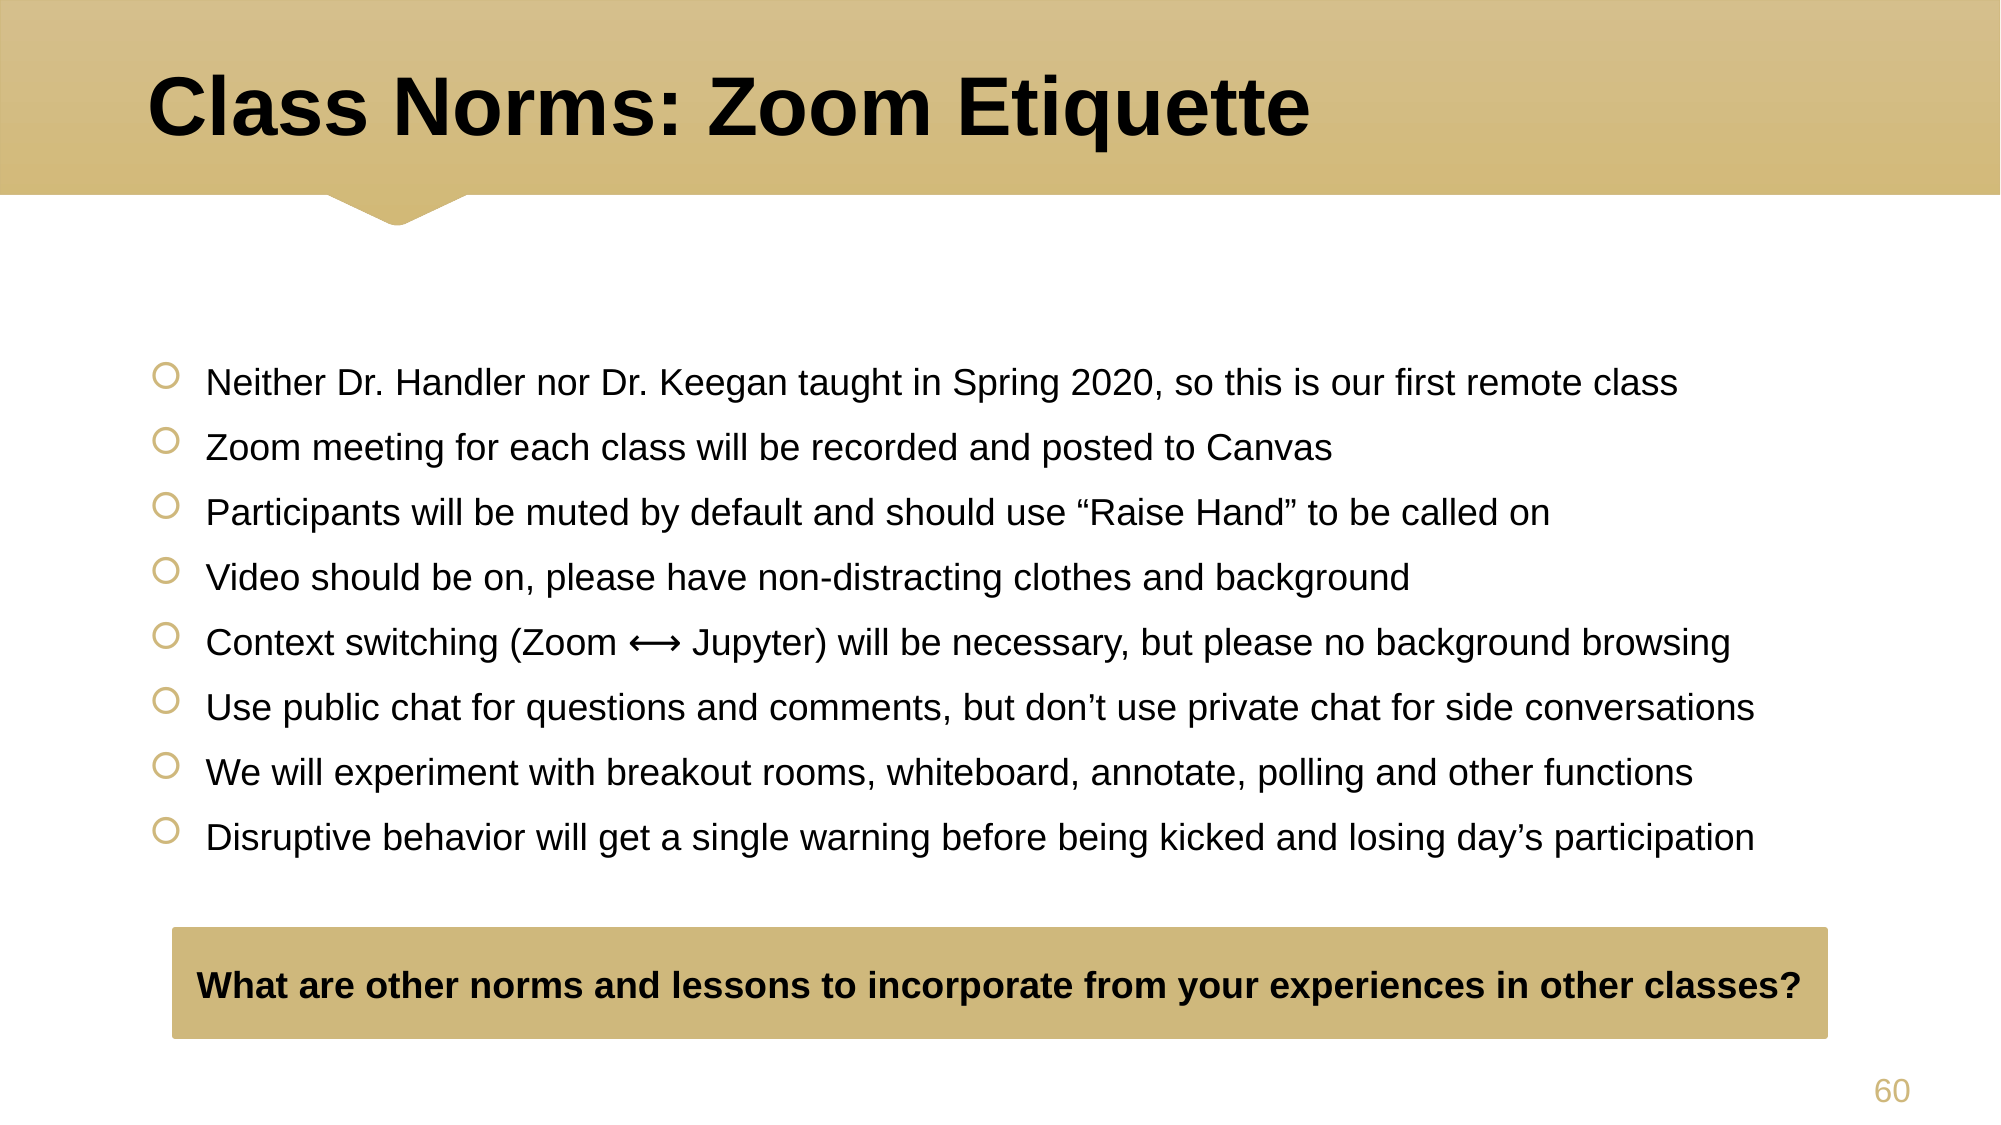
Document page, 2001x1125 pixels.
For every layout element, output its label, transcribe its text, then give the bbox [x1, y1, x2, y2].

text_box What are other norms and lessons to incorporate from your experiences in other classes? [174, 930, 1825, 1036]
title Class Norms: Zoom Etiquette [132, 0, 1868, 160]
slide_number 59 [1751, 1050, 1926, 1111]
list Neither Dr. Handler nor Dr. Keegan taught in Spring 2020, so this is our first remote class Zoom meeting for each class will be recorded and posted to Canvas Participants will be muted by default and should use “Raise Hand” to be called on Video should be on, please have non-distracting clothes and background Context switching (Zoom ⟷ Jupyter) will be necessary, but please no background browsing Use public chat for questions and comments, but don’t use private chat for side conversations We will experiment with breakout rooms, whiteboard, annotate, polling and other functions Disruptive behavior will get a single warning before being kicked and losing day’s participation [134, 232, 1866, 984]
